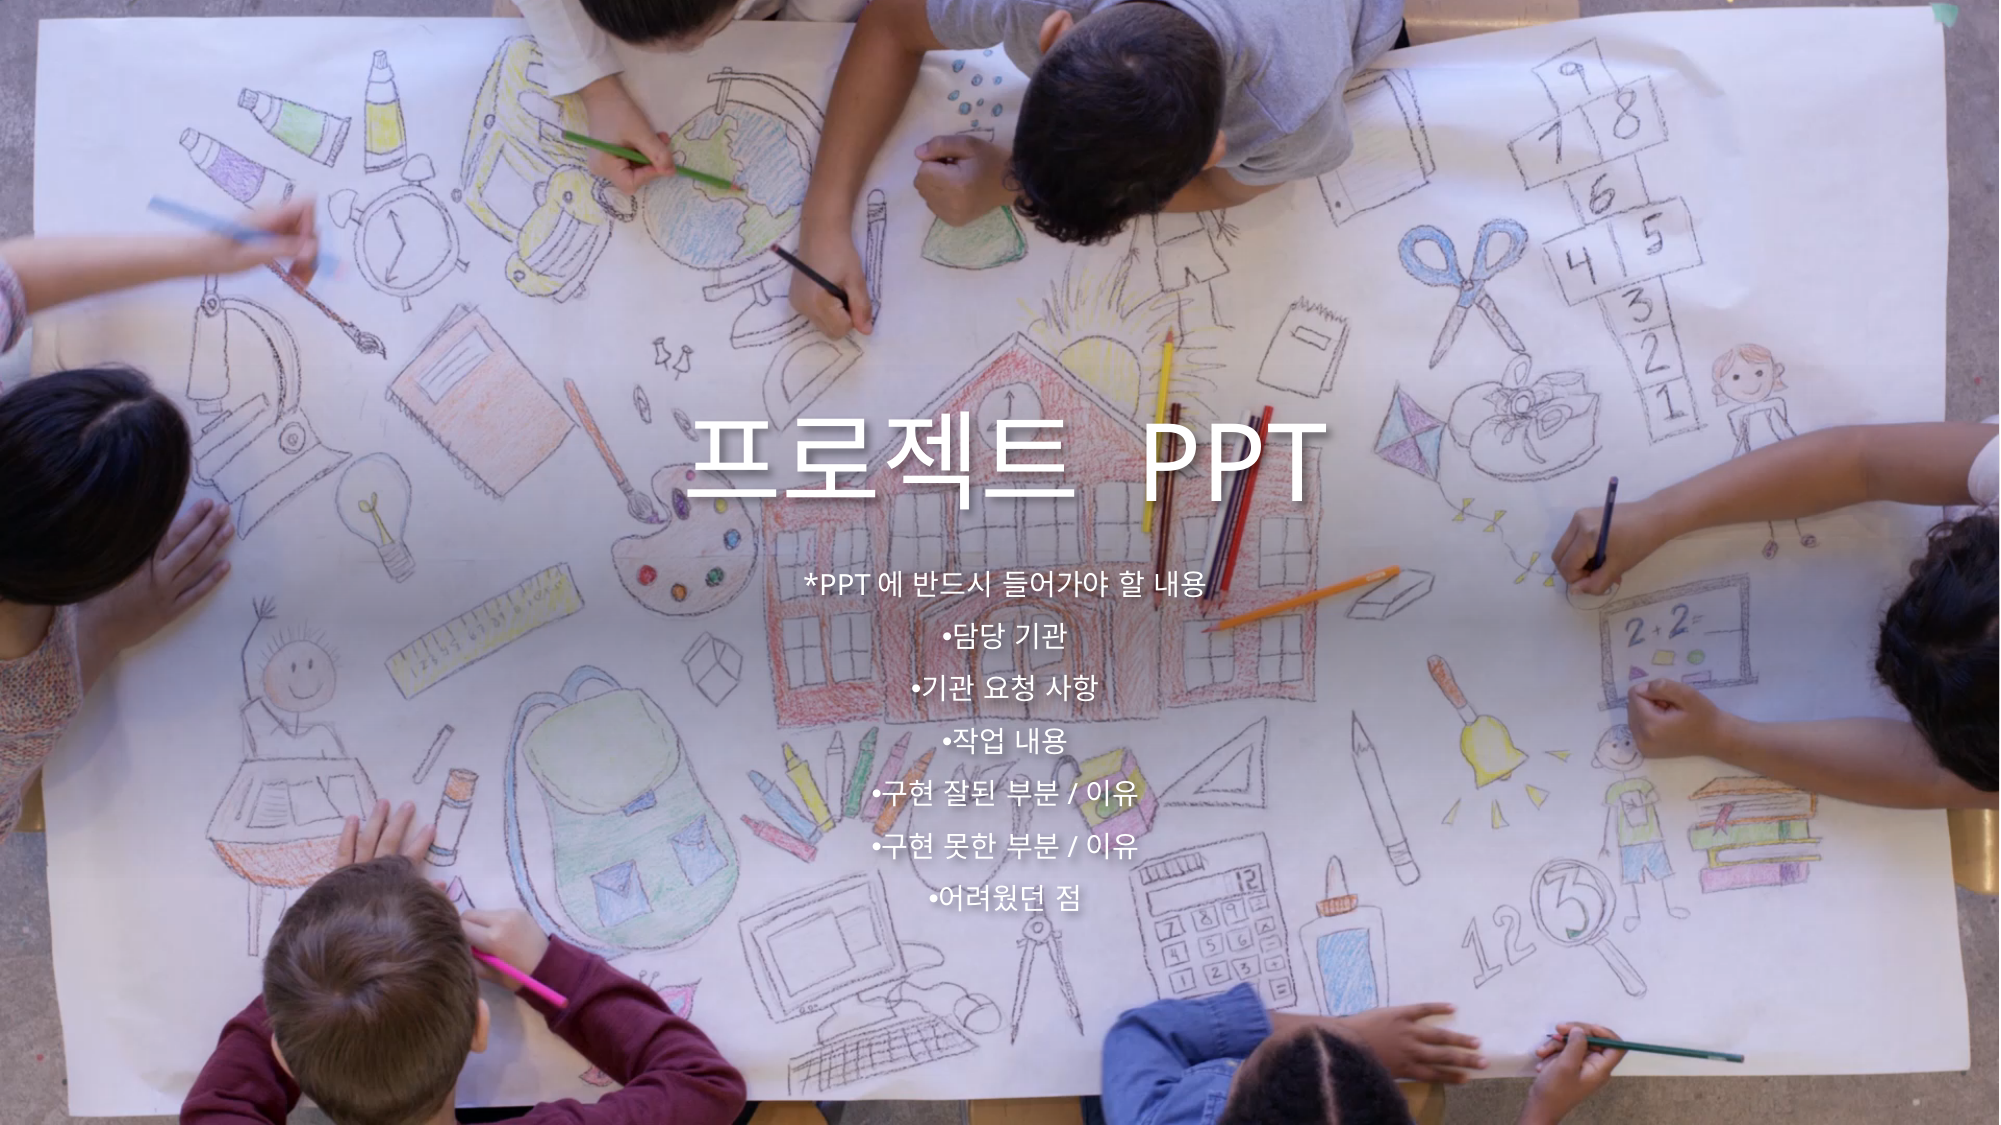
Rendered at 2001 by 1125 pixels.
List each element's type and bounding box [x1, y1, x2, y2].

text_box [0, 0, 2000, 1125]
